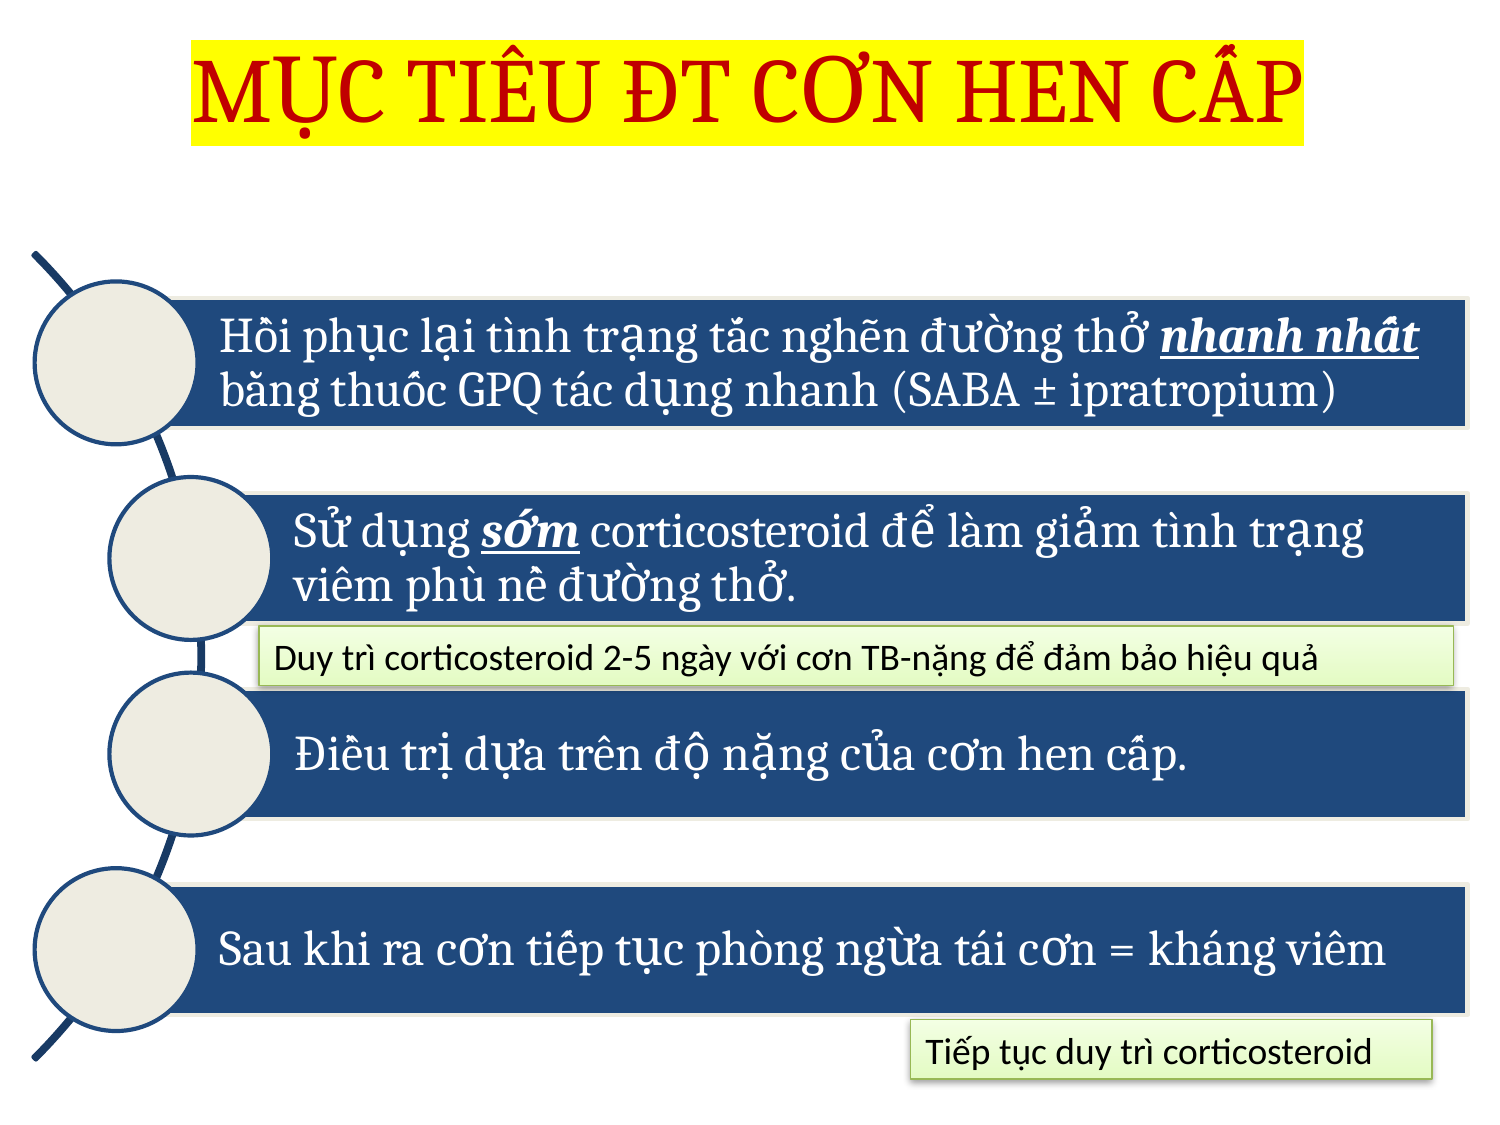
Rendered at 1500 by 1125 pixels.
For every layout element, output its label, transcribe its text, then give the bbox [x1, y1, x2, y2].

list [20, 232, 1480, 1081]
title MỤC TIÊU ĐT CƠN HEN CẤP [16, 22, 1479, 150]
